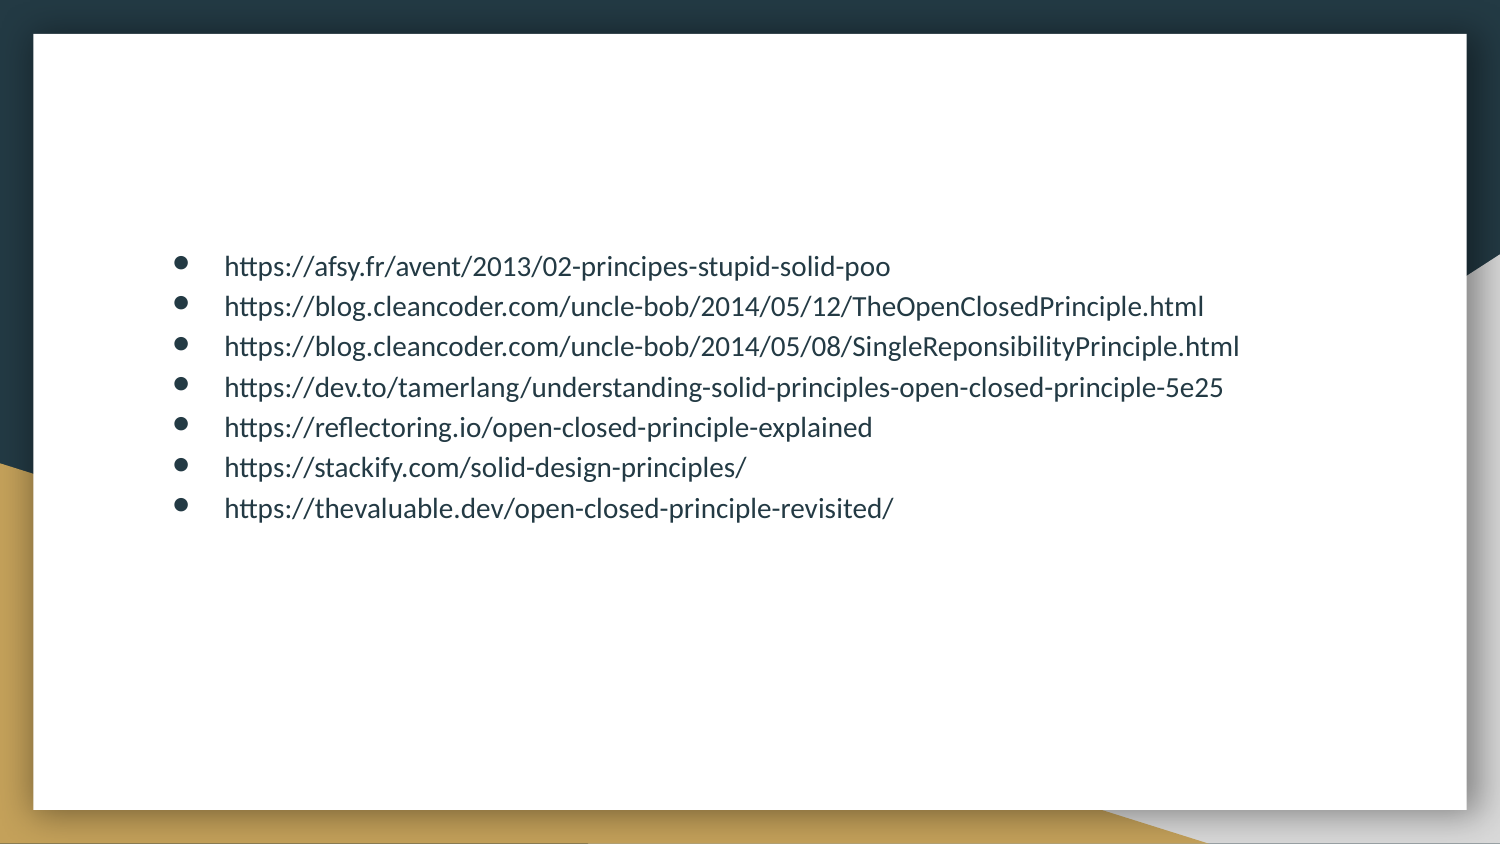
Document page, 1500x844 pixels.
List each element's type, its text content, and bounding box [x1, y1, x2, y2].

list https://afsy.fr/avent/2013/02-principes-stupid-solid-poo https://blog.cleancoder.com/uncle-bob/2014/05/12/TheOpenClosedPrinciple.html https://blog.cleancoder.com/uncle-bob/2014/05/08/SingleReponsibilityPrinciple.html https://dev.to/tamerlang/understanding-solid-principles-open-closed-principle-5e25 https://reflectoring.io/open-closed-principle-explained https://stackify.com/solid-design-principles/ https://thevaluable.dev/open-closed-principle-revisited/ [134, 226, 1366, 629]
